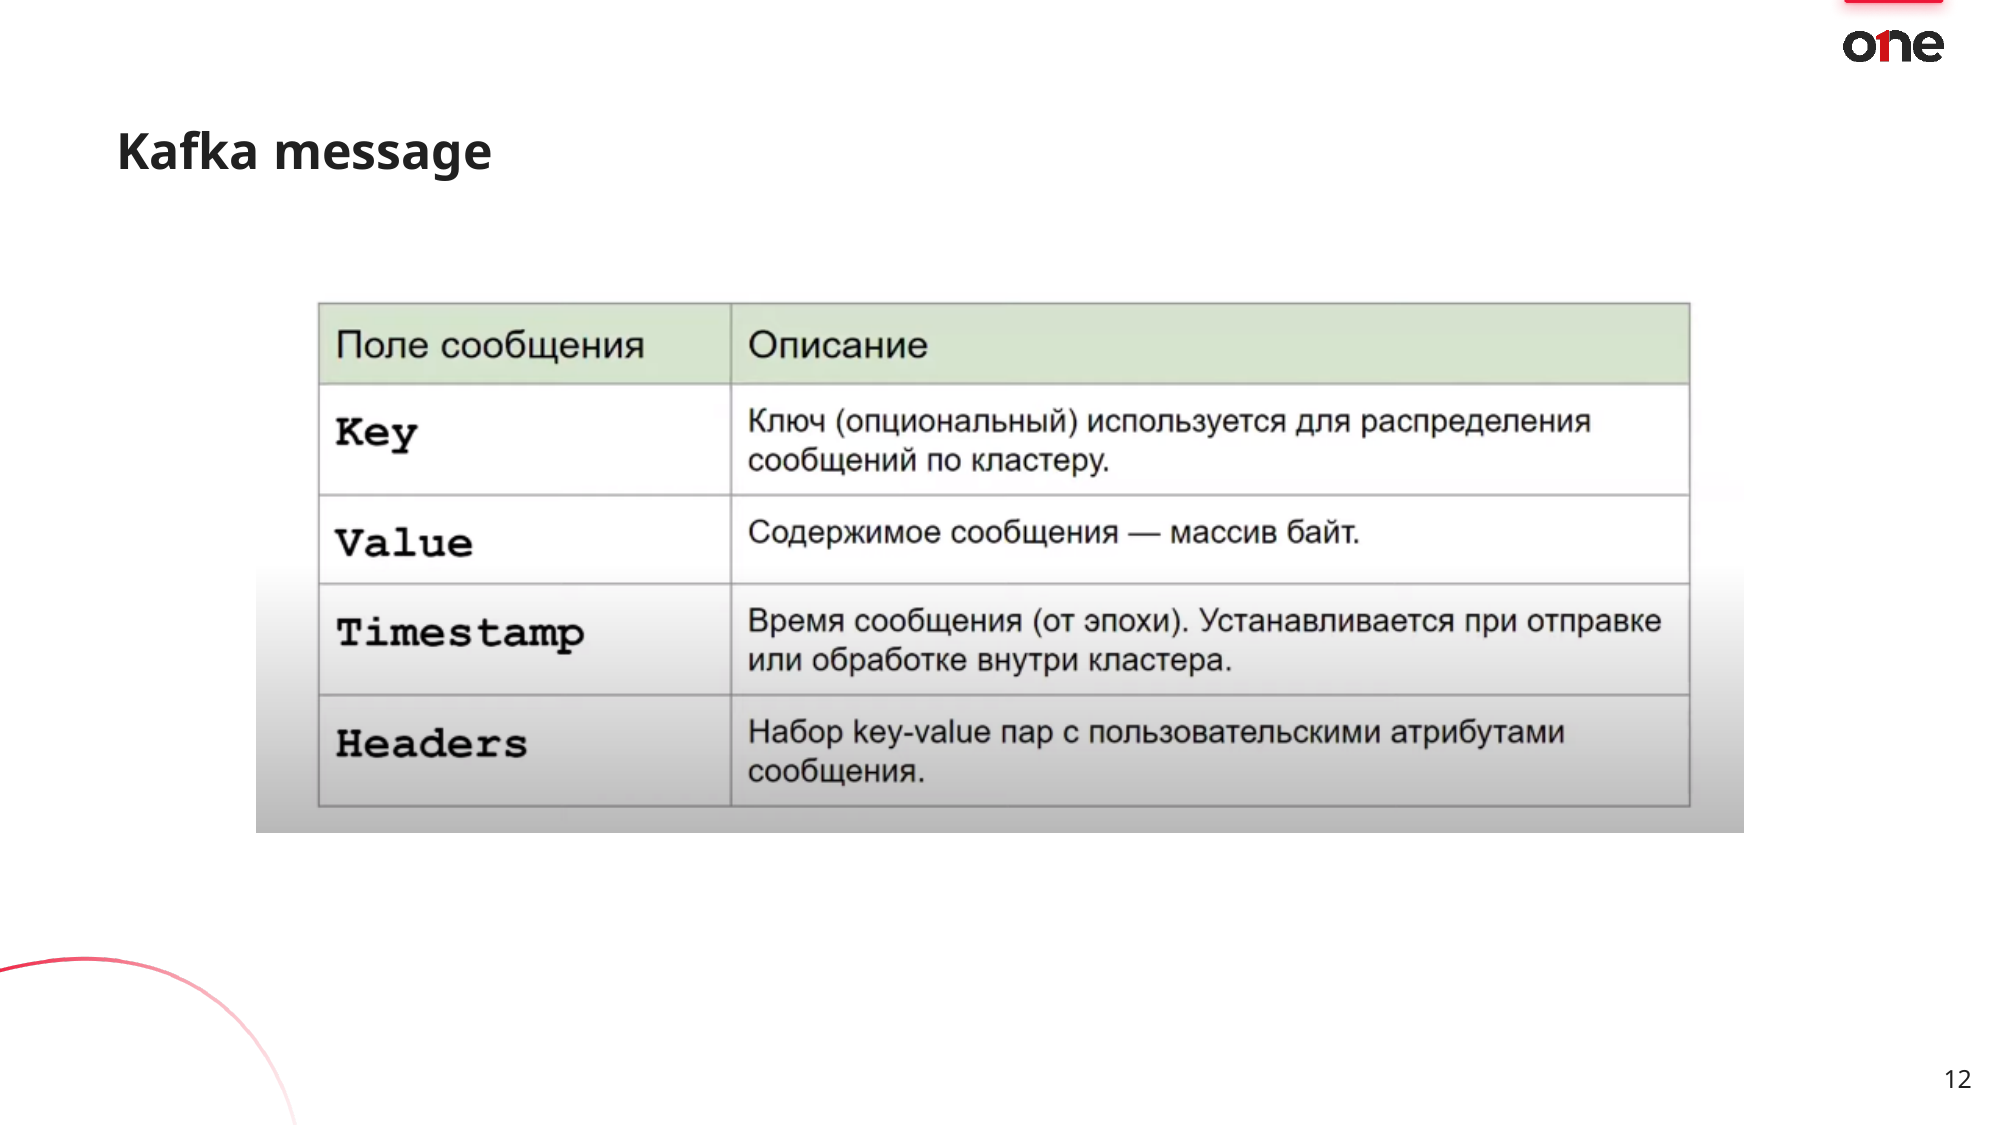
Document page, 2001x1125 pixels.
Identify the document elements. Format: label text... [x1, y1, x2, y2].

picture [1843, 30, 1944, 62]
picture [0, 943, 331, 1125]
picture [1825, 0, 1961, 22]
picture [256, 292, 1744, 833]
slide_number 12 [1857, 1047, 1987, 1114]
title Kafka message [101, 119, 1677, 184]
